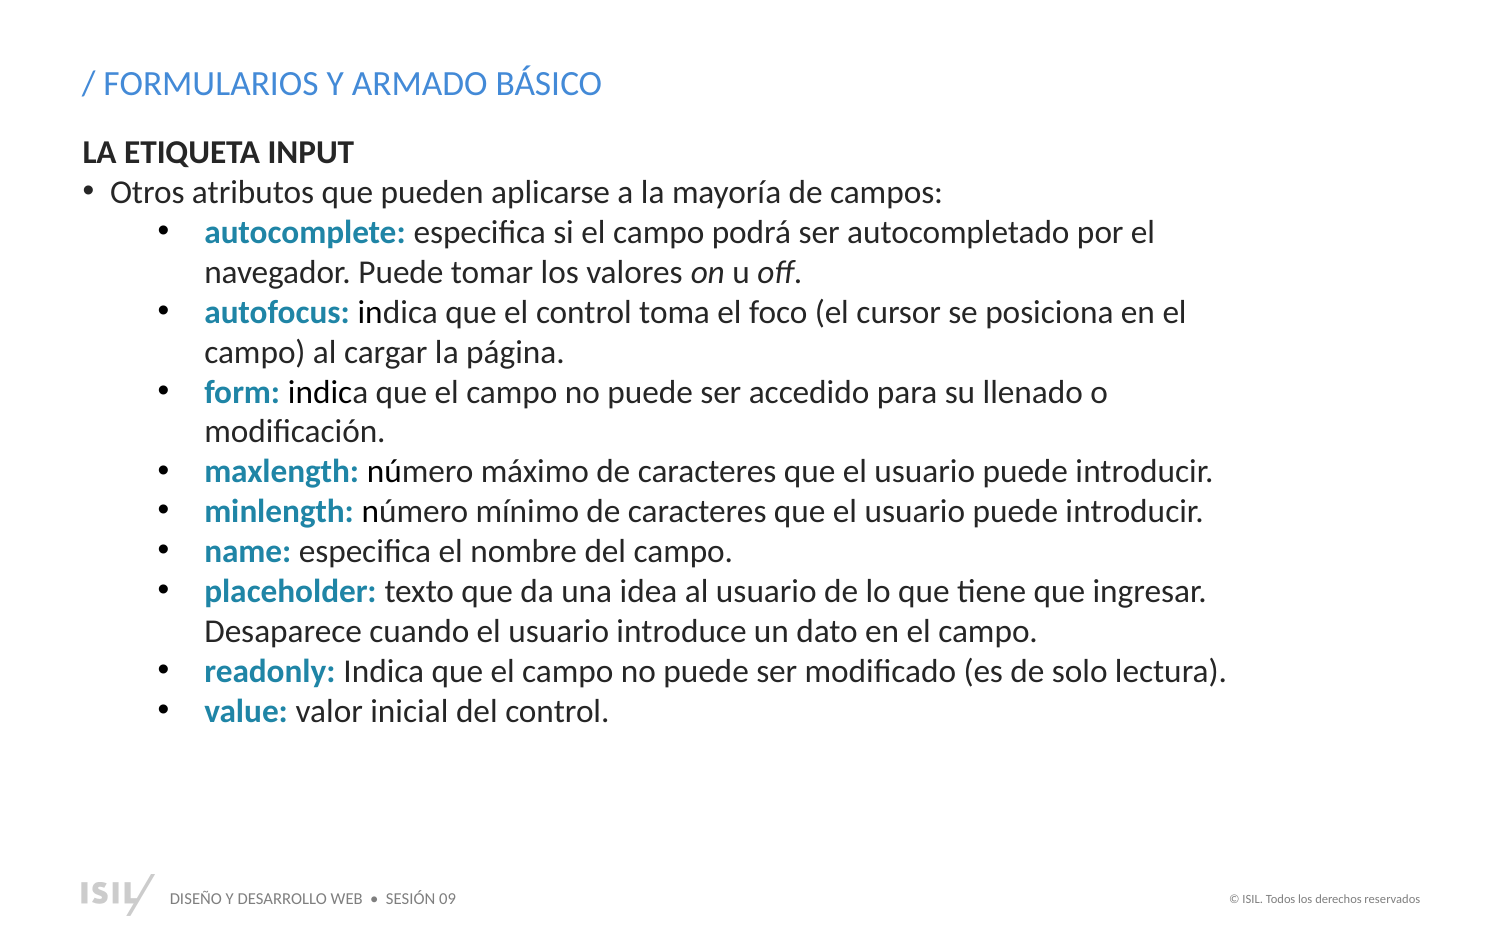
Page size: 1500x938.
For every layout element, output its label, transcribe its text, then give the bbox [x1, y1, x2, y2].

text_box / FORMULARIOS Y ARMADO BÁSICO [66, 52, 1249, 111]
text_box LA ETIQUETA INPUT Otros atributos que pueden aplicarse a la mayoría de campos: autocomplete: especifica si el campo podrá ser autocompletado por el navegador. Puede tomar los valores on u off. autofocus: indica que el control toma el foco (el cursor se posiciona en el campo) al cargar la página. form: indica que el campo no puede ser accedido para su llenado o modificación. maxlength: número máximo de caracteres que el usuario puede introducir. minlength: número mínimo de caracteres que el usuario puede introducir. name: especifica el nombre del campo. placeholder: texto que da una idea al usuario de lo que tiene que ingresar. Desaparece cuando el usuario introduce un dato en el campo. readonly: Indica que el campo no puede ser modificado (es de solo lectura). value: valor inicial del control. [80, 130, 1297, 729]
